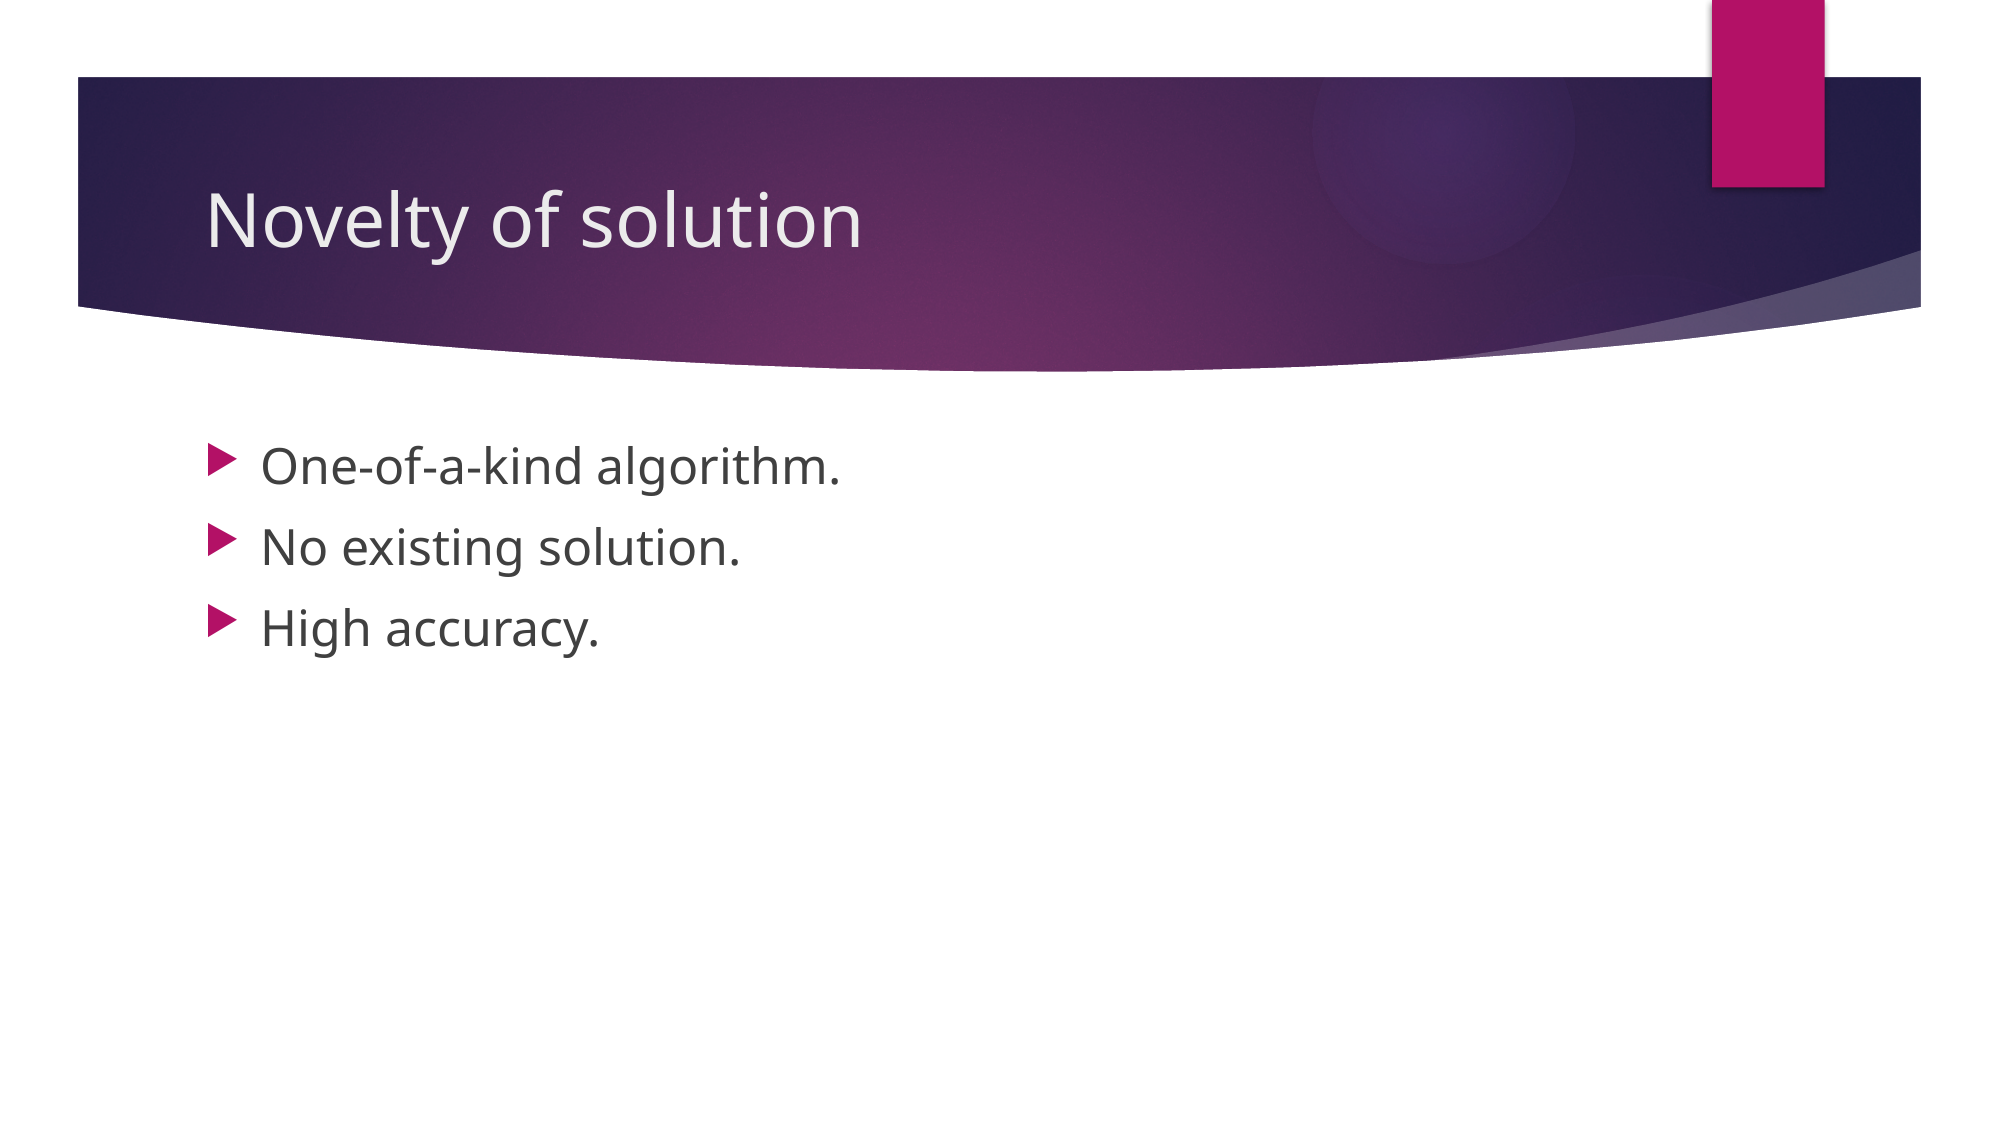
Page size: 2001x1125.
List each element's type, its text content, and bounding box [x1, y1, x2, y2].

title Novelty of solution [189, 159, 1627, 276]
list One-of-a-kind algorithm. No existing solution. High accuracy. [189, 427, 1638, 988]
